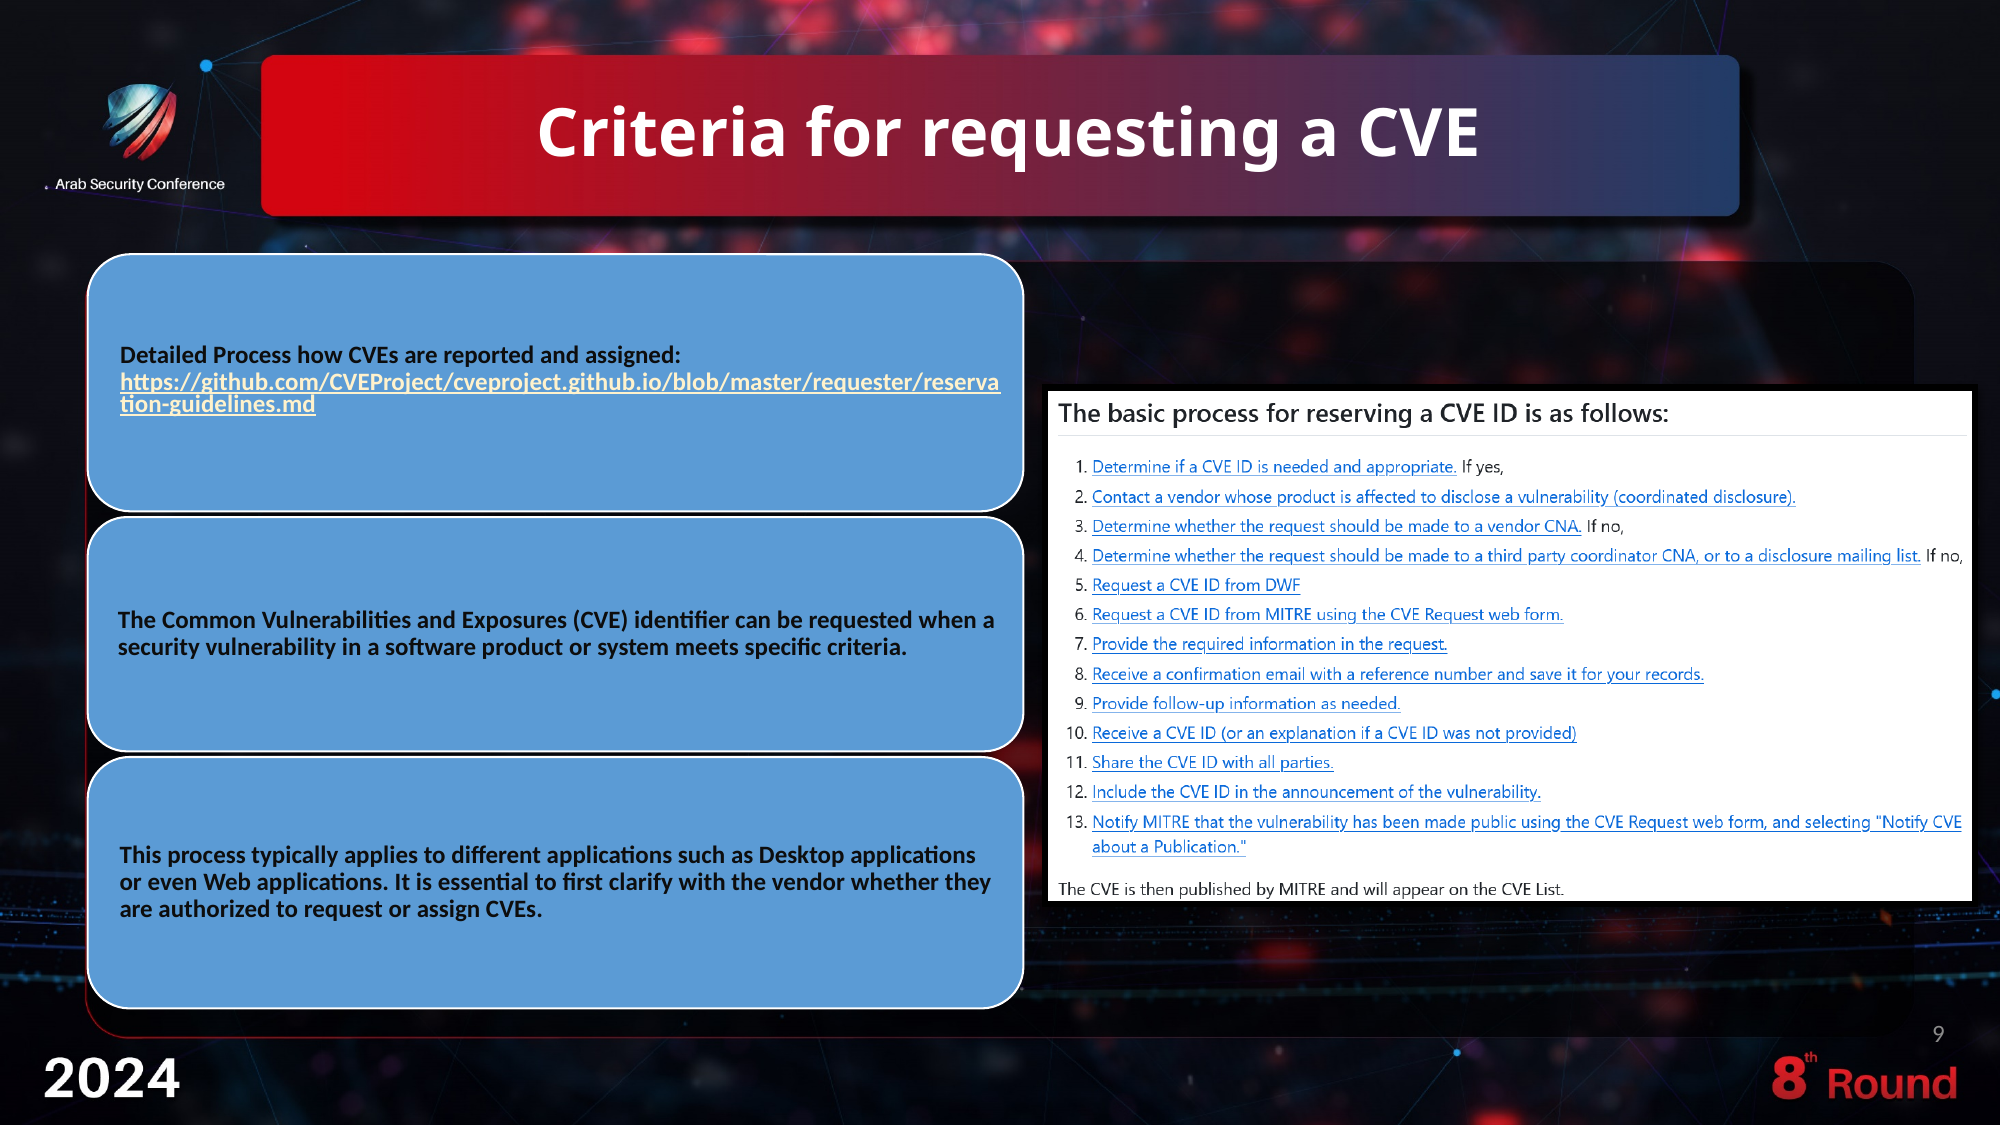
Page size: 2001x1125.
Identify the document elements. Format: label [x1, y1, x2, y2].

text_box [87, 243, 1024, 1019]
picture [0, 0, 2000, 1125]
